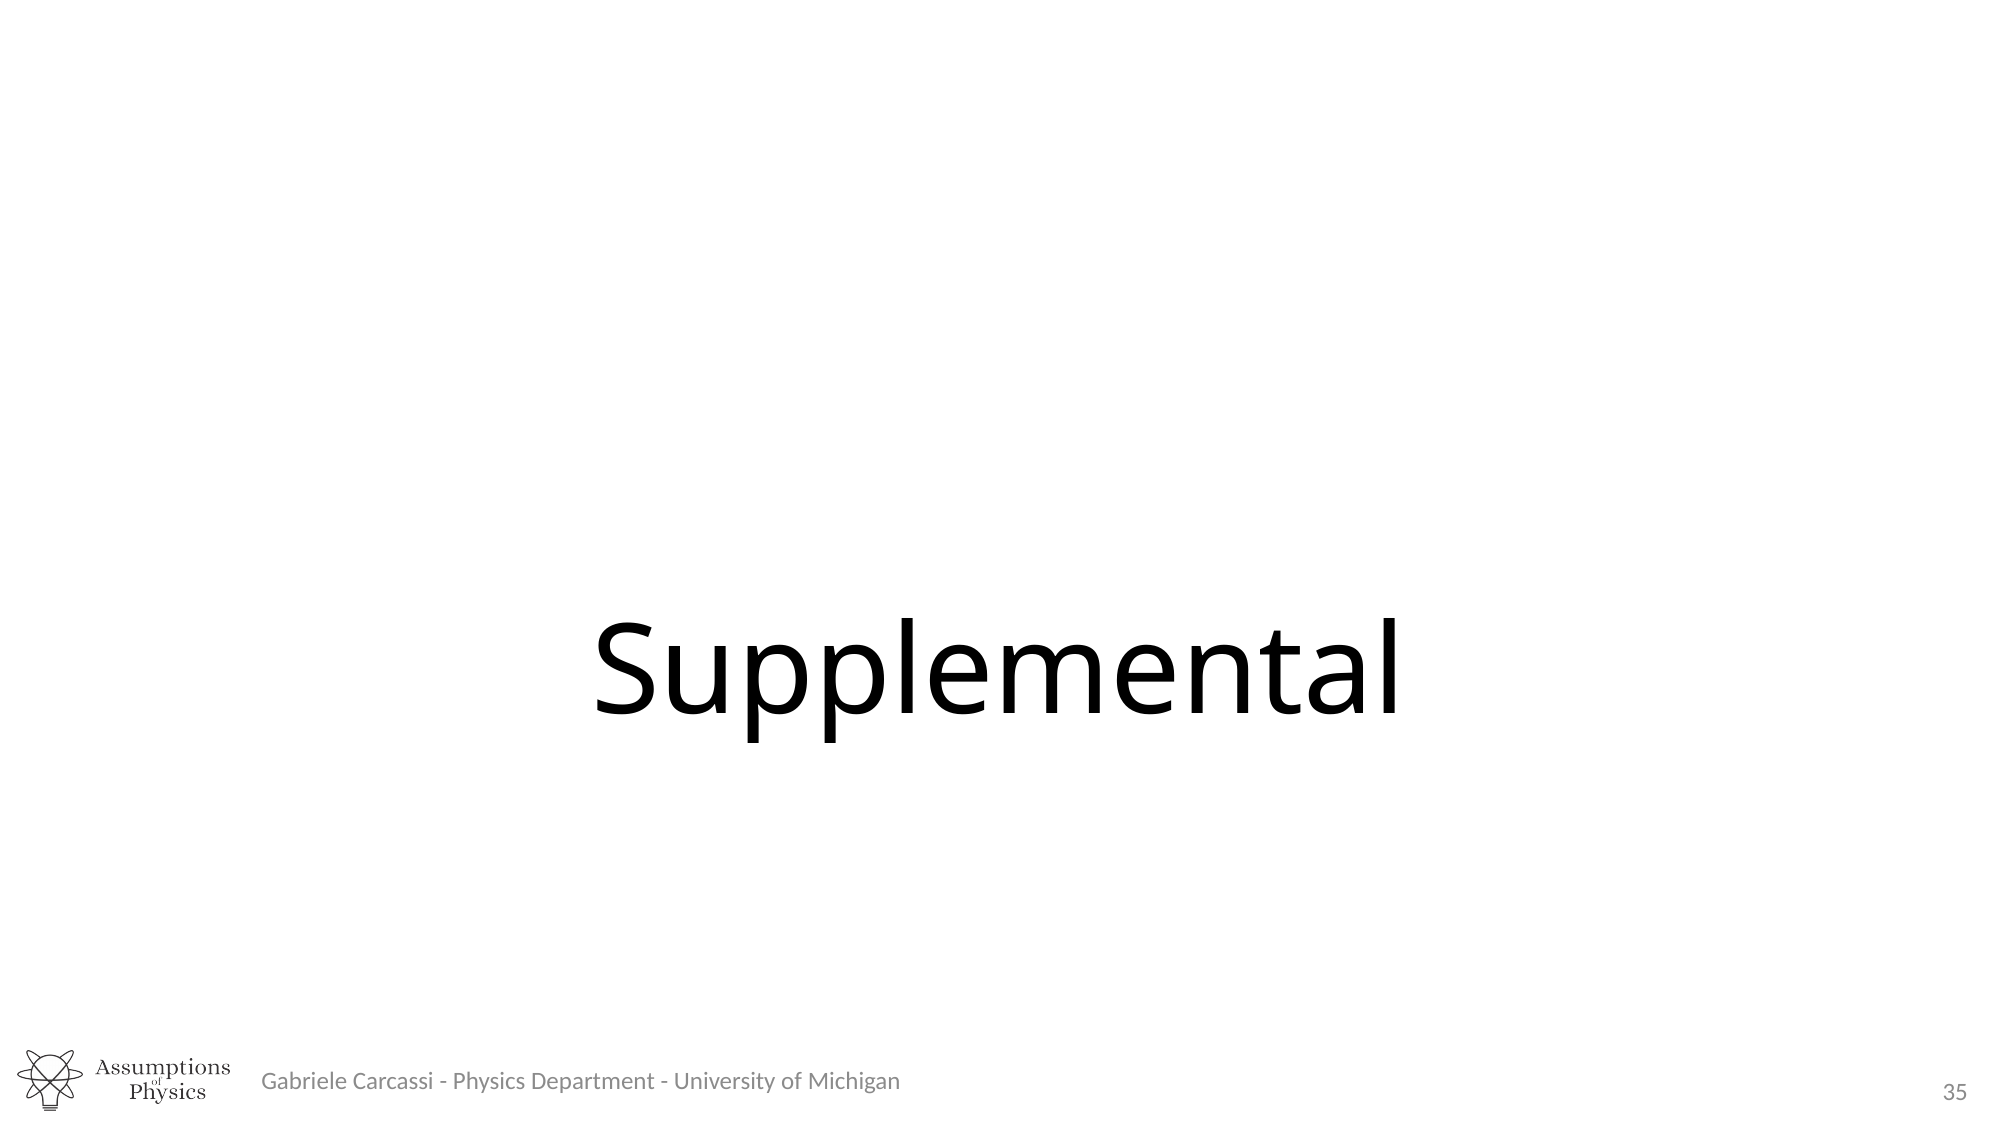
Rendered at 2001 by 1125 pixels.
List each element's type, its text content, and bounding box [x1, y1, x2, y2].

slide_number 35 [1891, 1072, 1983, 1110]
title Supplemental [136, 280, 1862, 749]
picture [17, 1050, 83, 1111]
footer Gabriele Carcassi - Physics Department - University of Michigan [246, 1049, 1226, 1110]
picture [95, 1058, 230, 1104]
